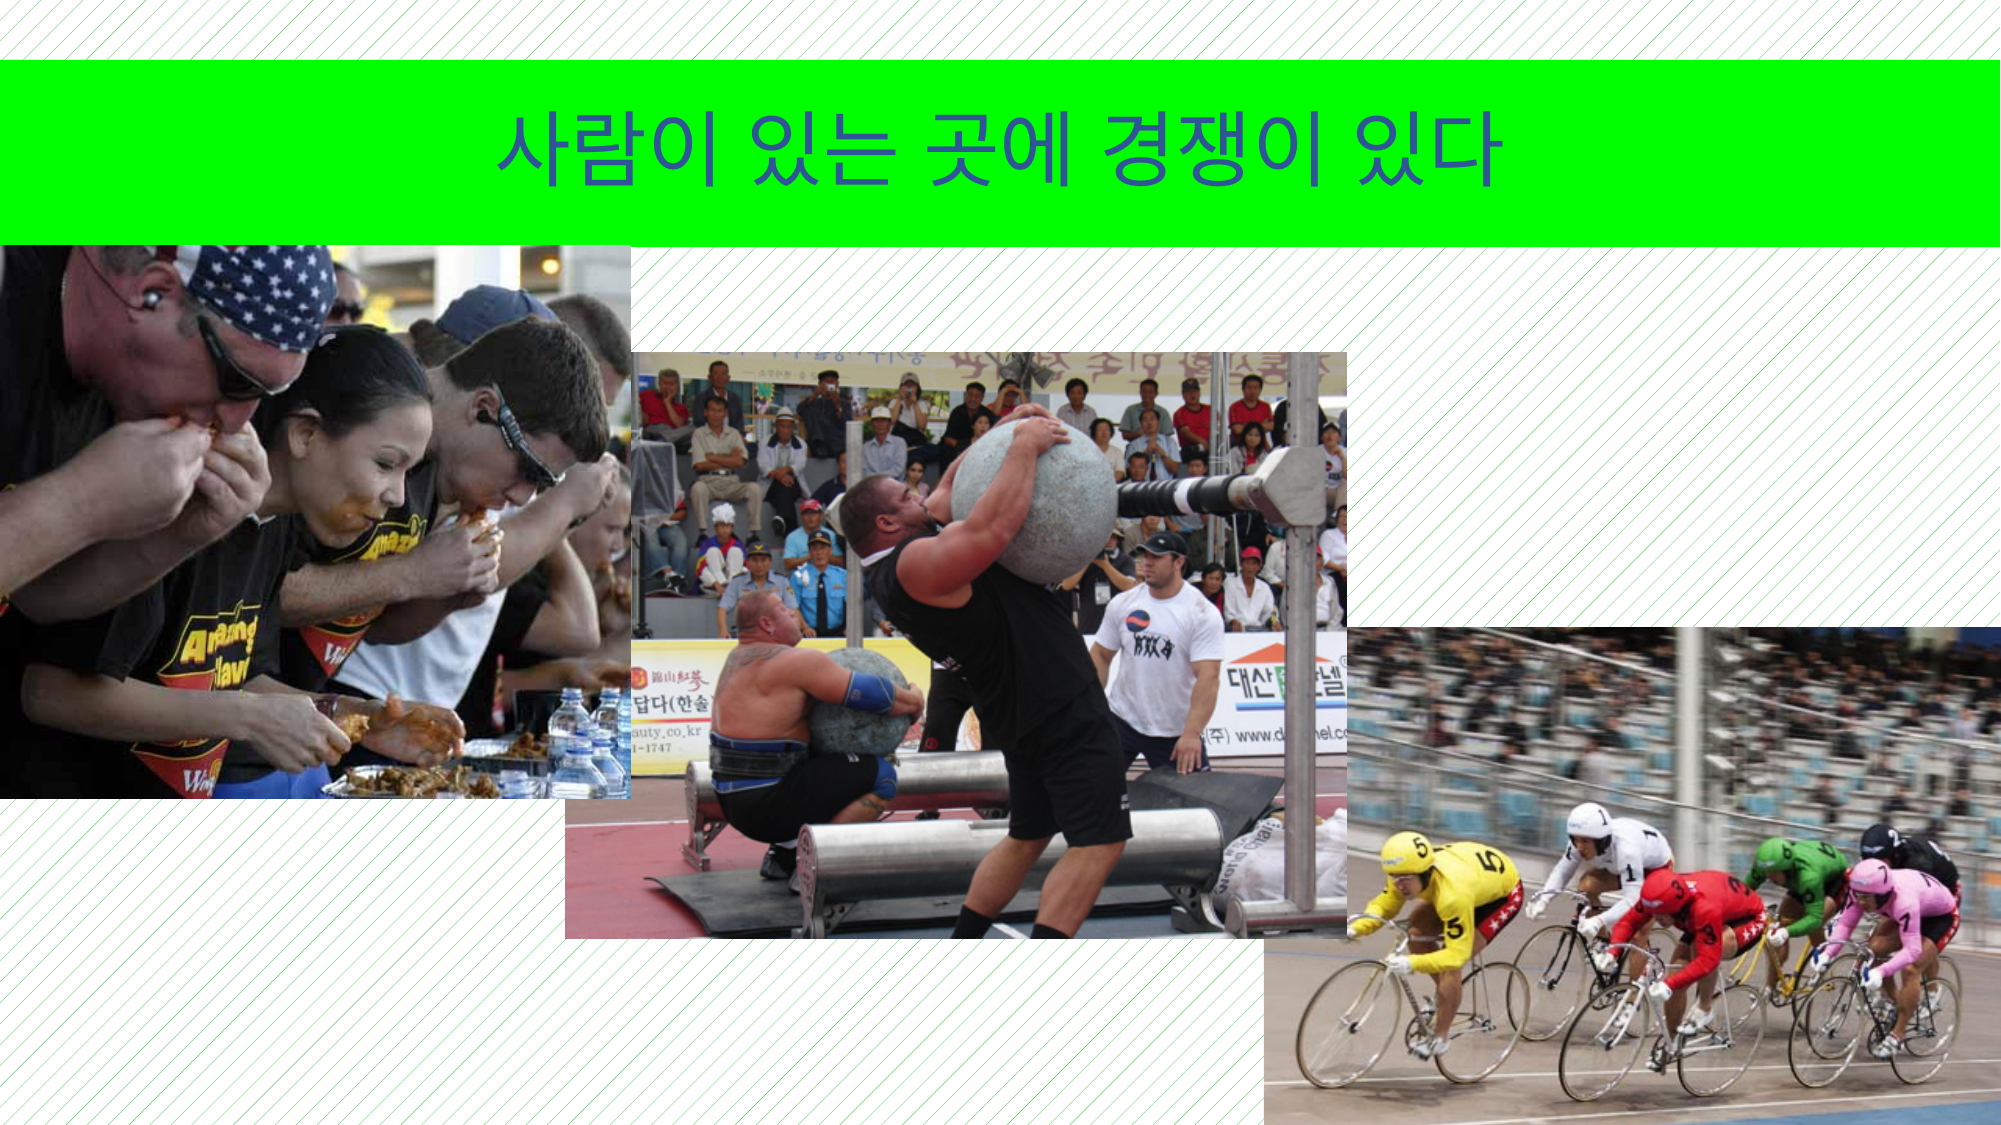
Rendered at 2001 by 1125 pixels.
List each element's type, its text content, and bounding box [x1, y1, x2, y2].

picture [0, 245, 2001, 1125]
title 사람이 있는 곳에 경쟁이 있다 [0, 59, 2000, 248]
